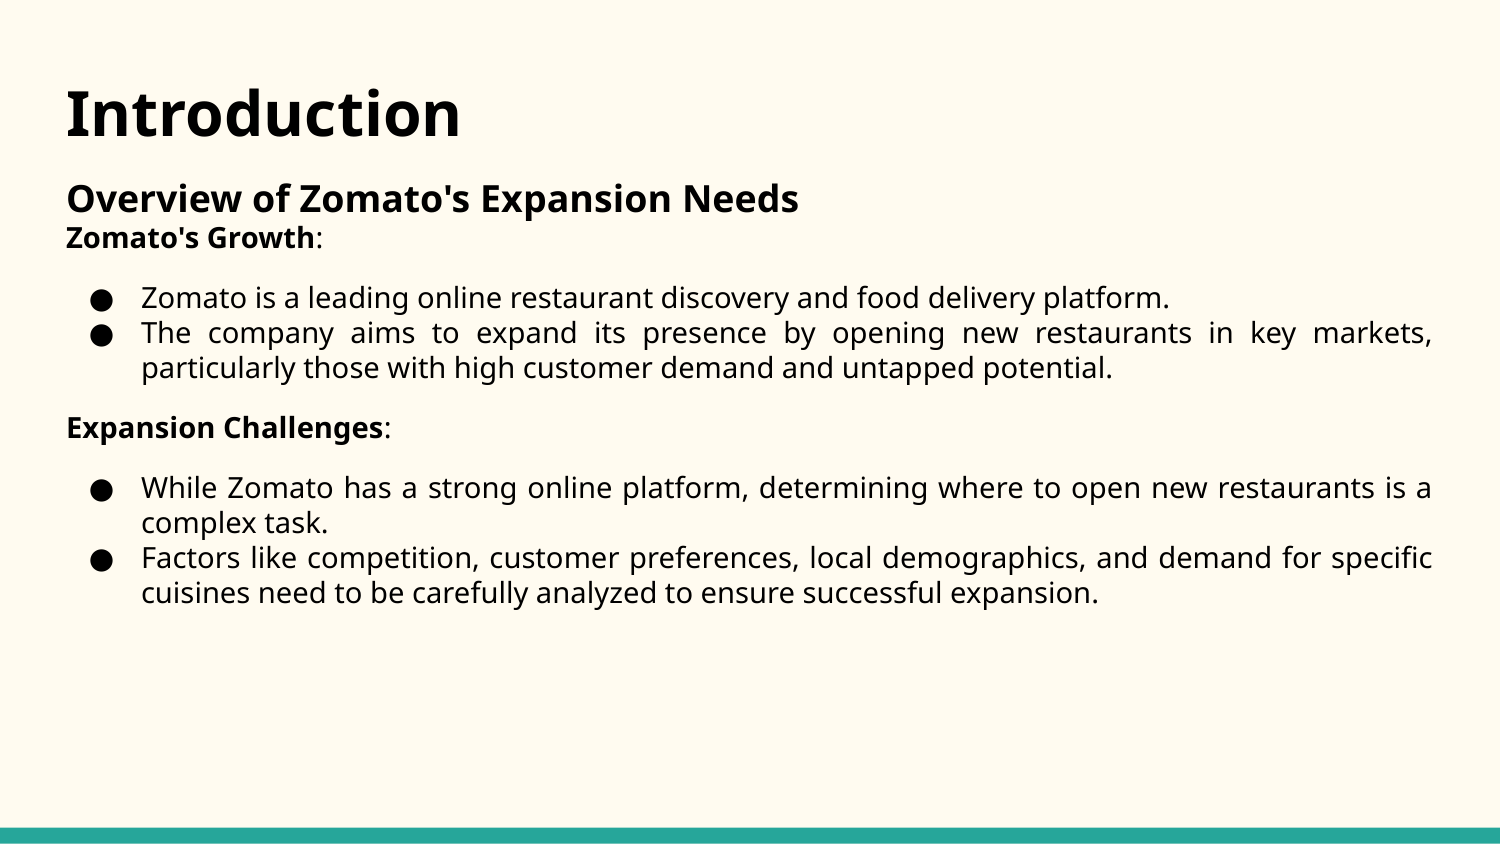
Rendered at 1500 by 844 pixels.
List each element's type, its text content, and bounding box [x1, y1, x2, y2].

list Overview of Zomato's Expansion Needs Zomato's Growth: Zomato is a leading online restaurant discovery and food delivery platform. The company aims to expand its presence by opening new restaurants in key markets, particularly those with high customer demand and untapped potential. Expansion Challenges: While Zomato has a strong online platform, determining where to open new restaurants is a complex task. Factors like competition, customer preferences, local demographics, and demand for specific cuisines need to be carefully analyzed to ensure successful expansion. [51, 159, 1449, 767]
title Introduction [51, 58, 1313, 147]
